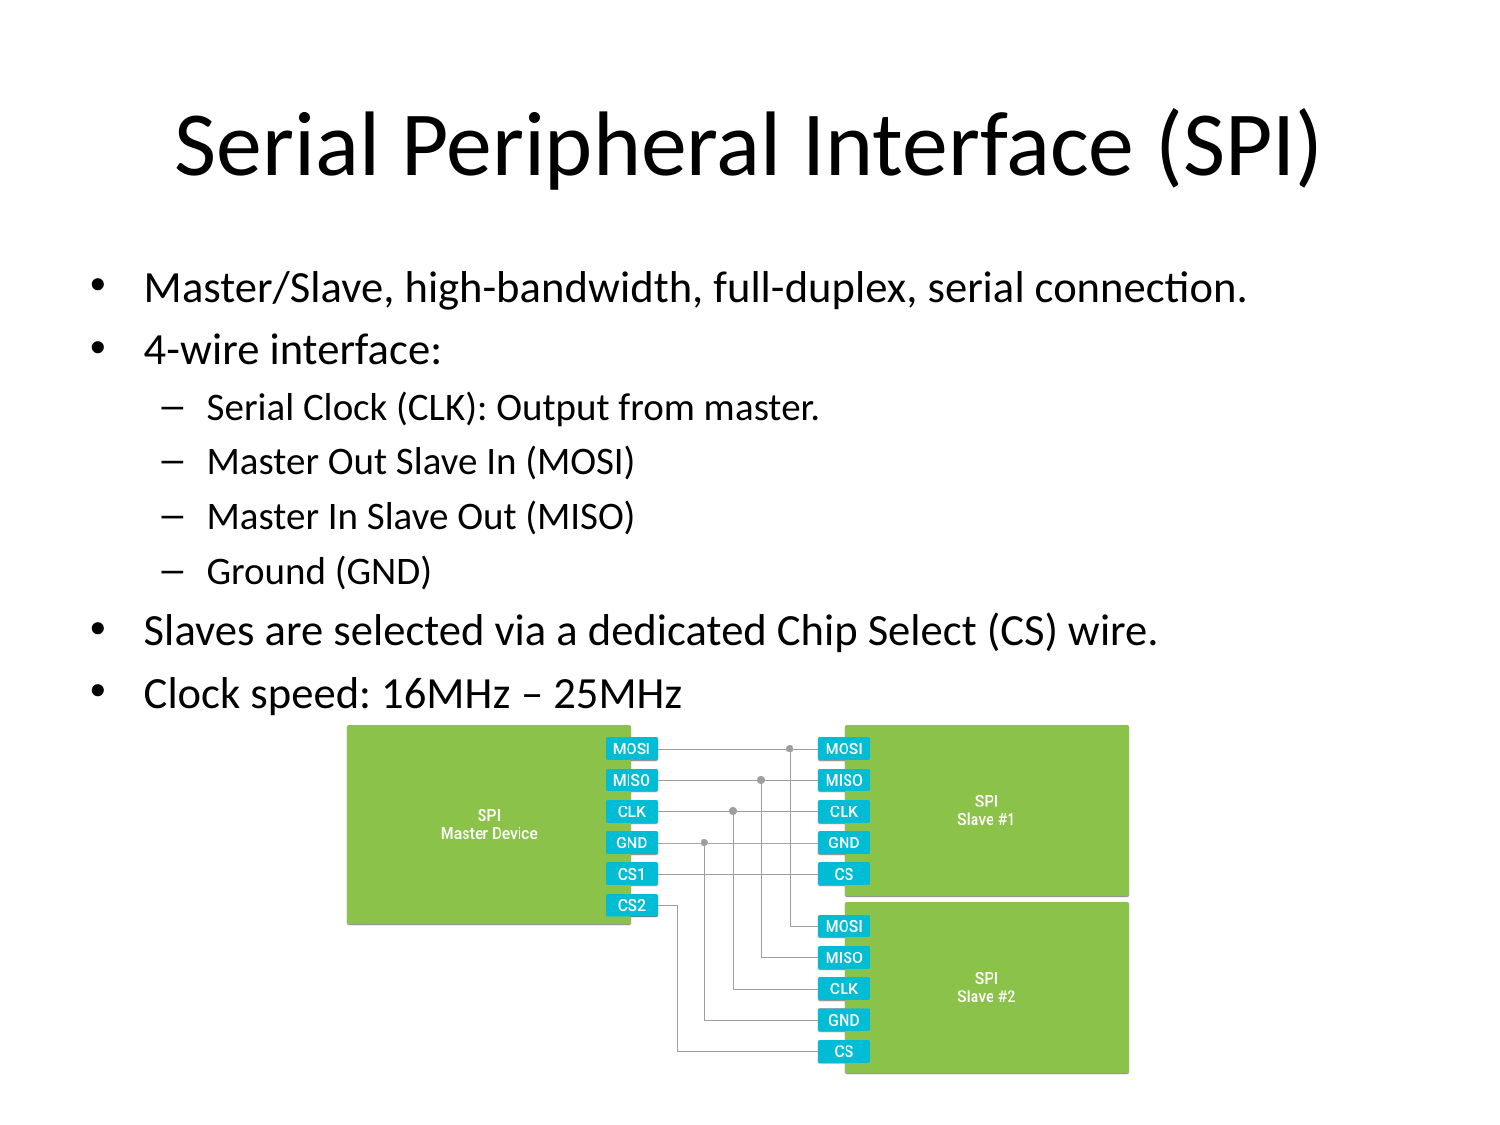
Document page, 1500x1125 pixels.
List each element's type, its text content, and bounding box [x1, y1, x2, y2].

title Serial Peripheral Interface (SPI) [75, 45, 1425, 233]
list Master/Slave, high-bandwidth, full-duplex, serial connection. 4-wire interface: Serial Clock (CLK): Output from master. Master Out Slave In (MOSI) Master In Slave Out (MISO) Ground (GND) Slaves are selected via a dedicated Chip Select (CS) wire. Clock speed: 16MHz – 25MHz [75, 249, 1438, 725]
picture [337, 714, 1138, 1082]
